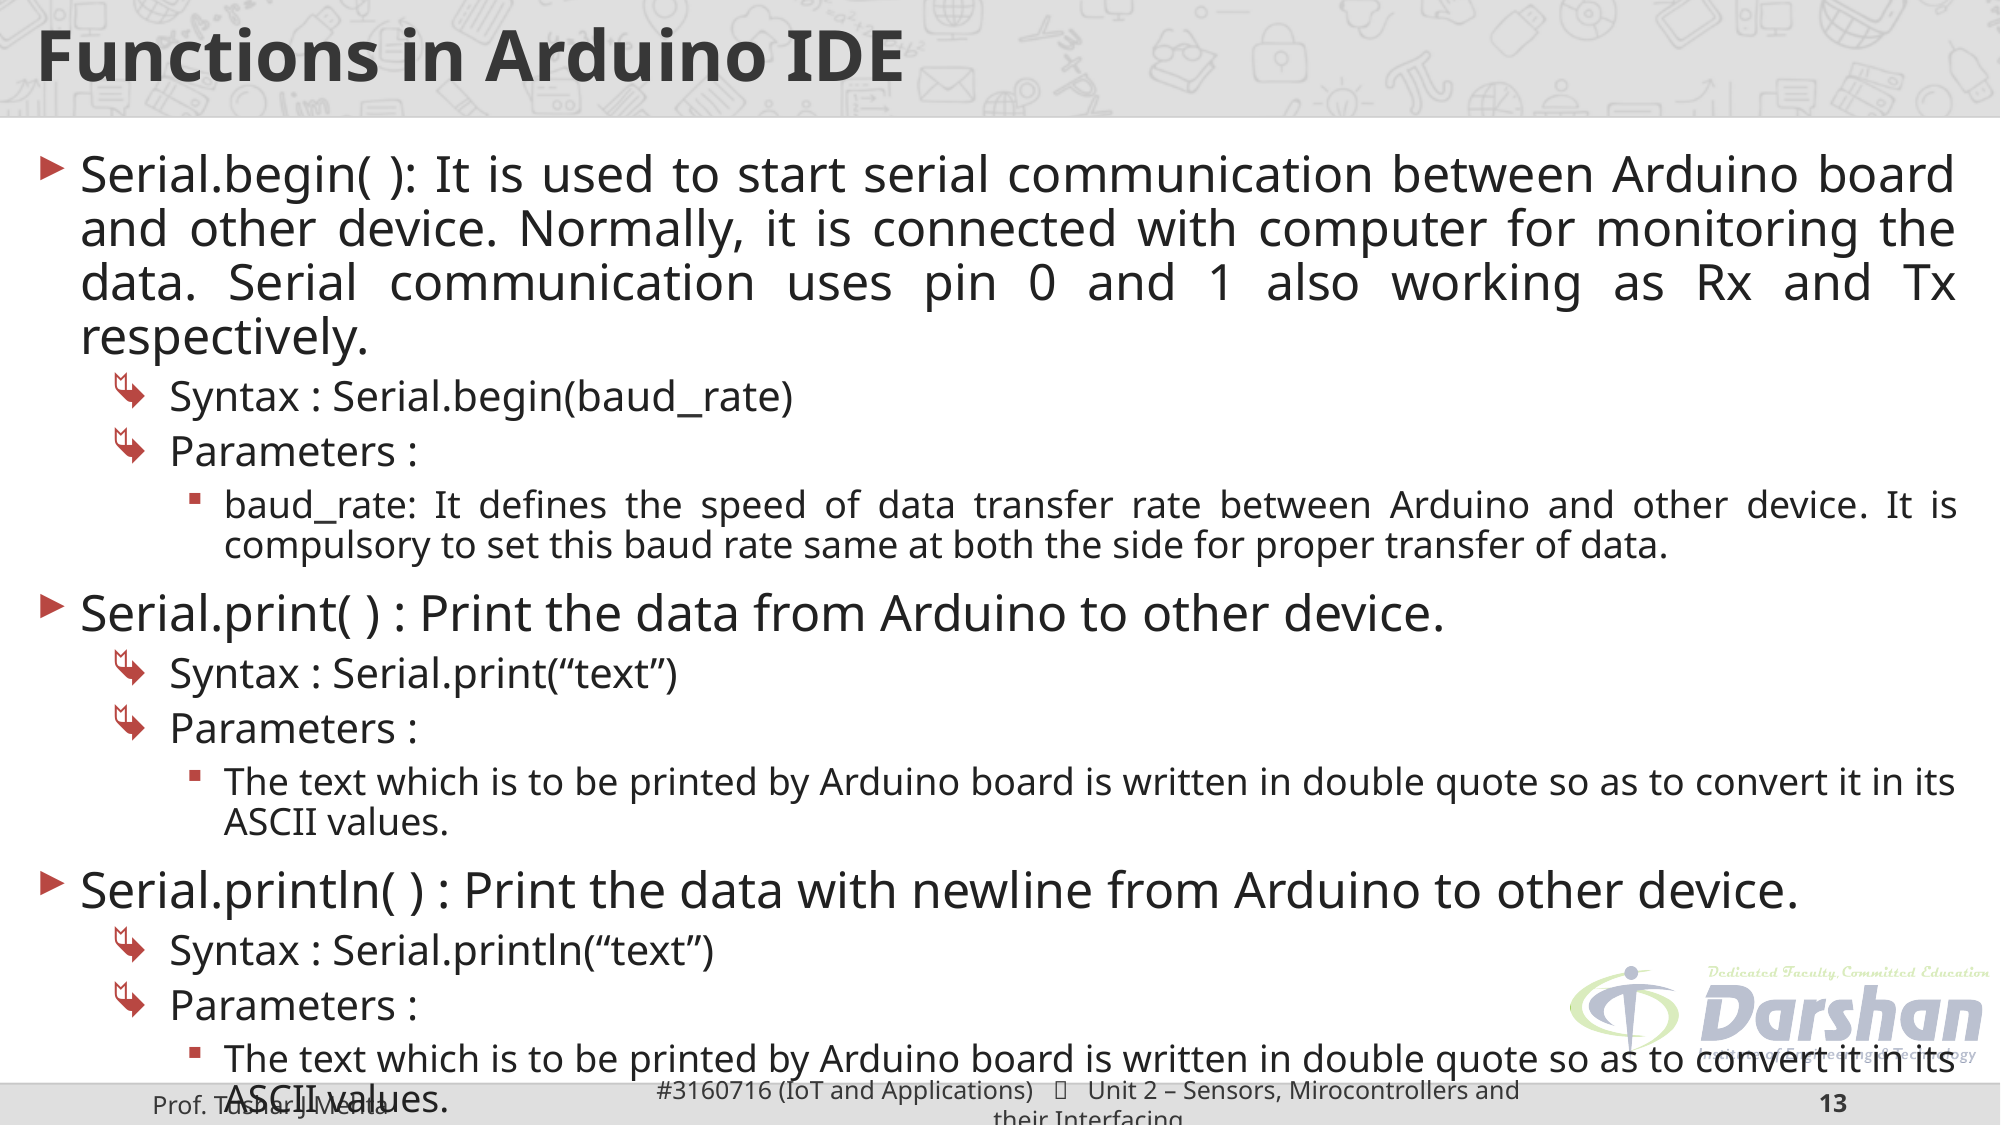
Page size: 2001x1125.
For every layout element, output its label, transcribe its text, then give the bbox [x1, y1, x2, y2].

title Functions in Arduino IDE [0, 0, 2000, 117]
title ARM Register Organization - SFRs [1570, 966, 1990, 1063]
list Serial.begin( ): It is used to start serial communication between Arduino board and other device. Normally, it is connected with computer for monitoring the data. Serial communication uses pin 0 and 1 also working as Rx and Tx respectively. Syntax : Serial.begin(baud_rate) Parameters : baud_rate: It defines the speed of data transfer rate between Arduino and other device. It is compulsory to set this baud rate same at both the side for proper transfer of data. Serial.print( ) : Print the data from Arduino to other device. Syntax : Serial.print(“text”) Parameters : The text which is to be printed by Arduino board is written in double quote so as to convert it in its ASCII values. Serial.println( ) : Print the data with newline from Arduino to other device. Syntax : Serial.println(“text”) Parameters : The text which is to be printed by Arduino board is written in double quote so as to convert it in its ASCII values. [21, 141, 1973, 1059]
